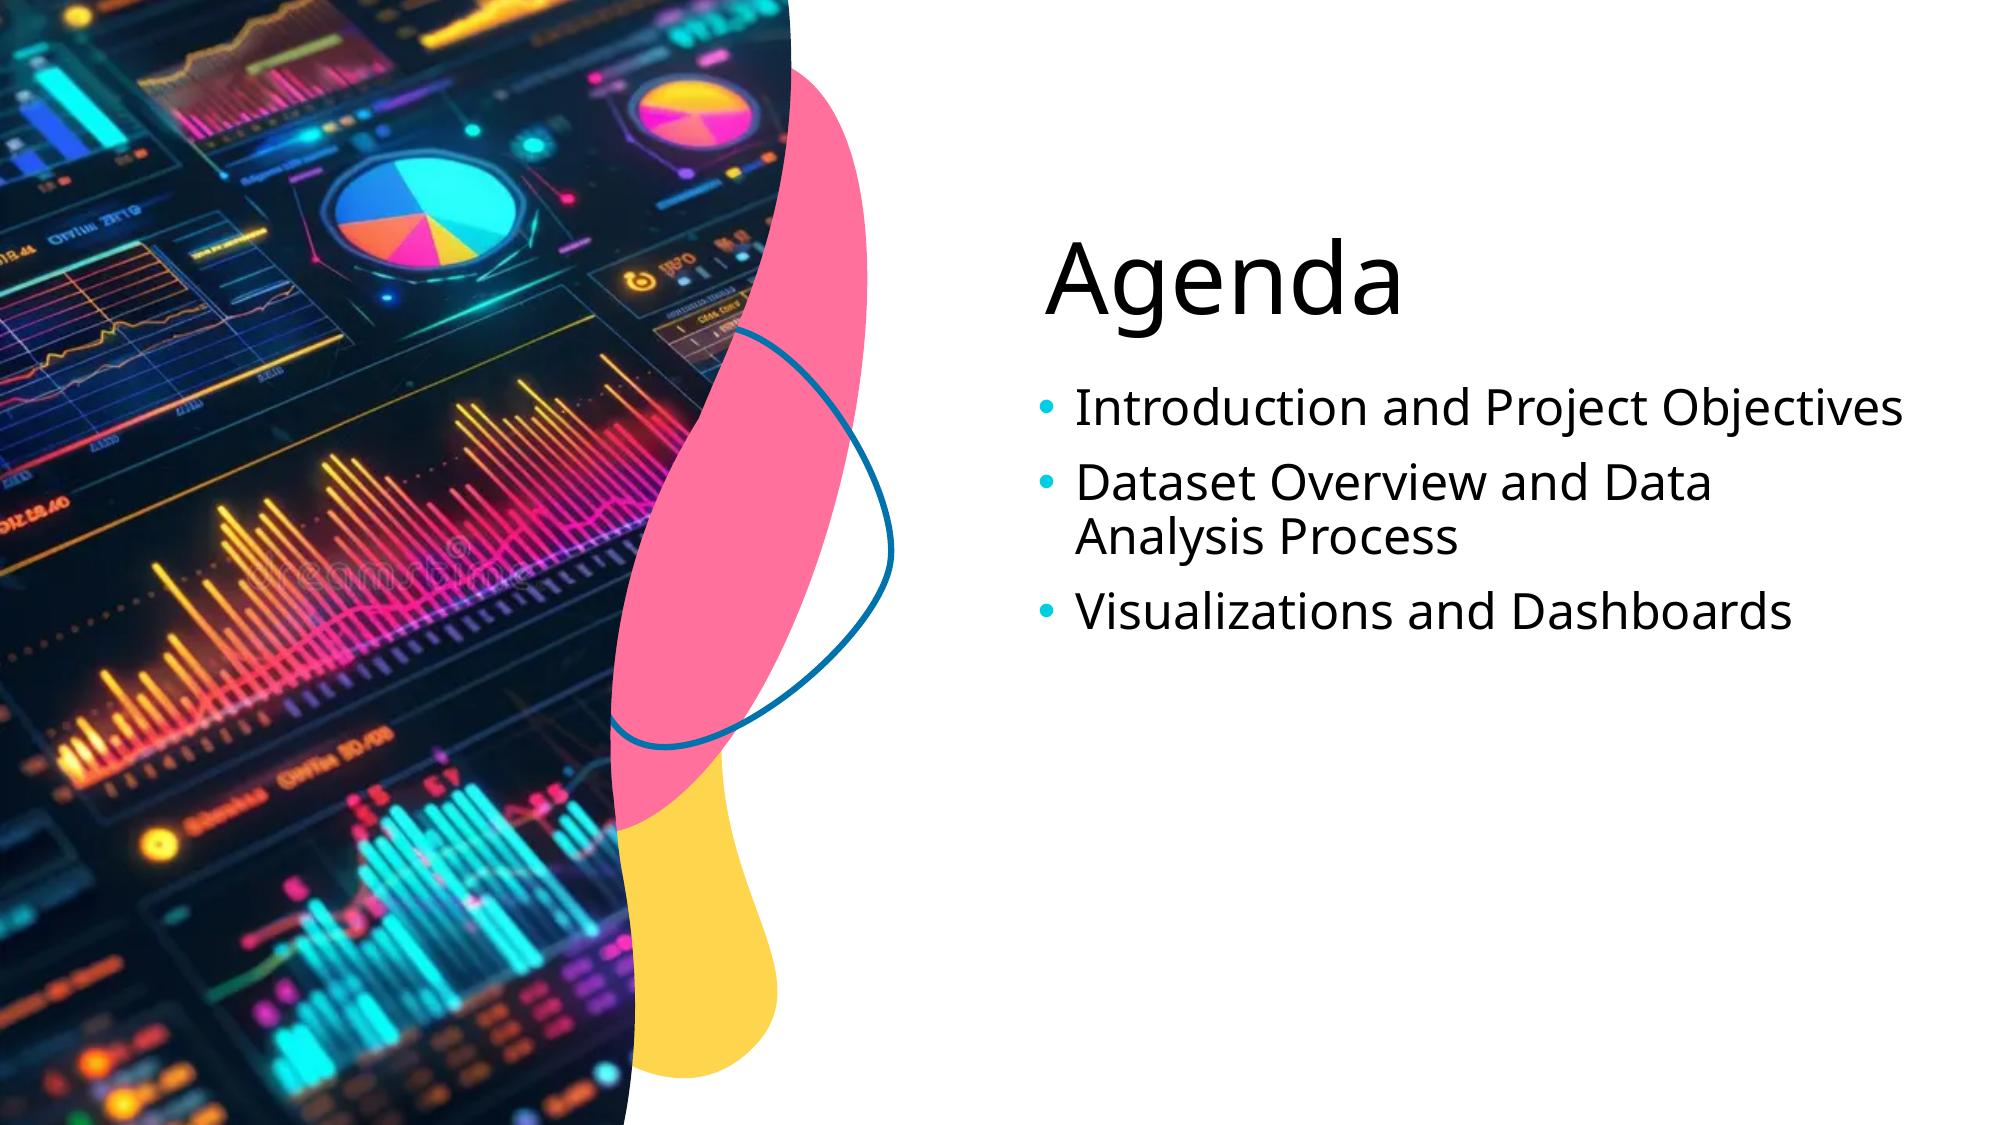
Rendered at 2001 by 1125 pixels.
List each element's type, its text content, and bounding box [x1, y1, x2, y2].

picture [0, 0, 792, 1125]
list Introduction and Project Objectives Dataset Overview and Data Analysis Process Visualizations and Dashboards [1023, 375, 1931, 1004]
title Agenda [1030, 184, 1938, 342]
